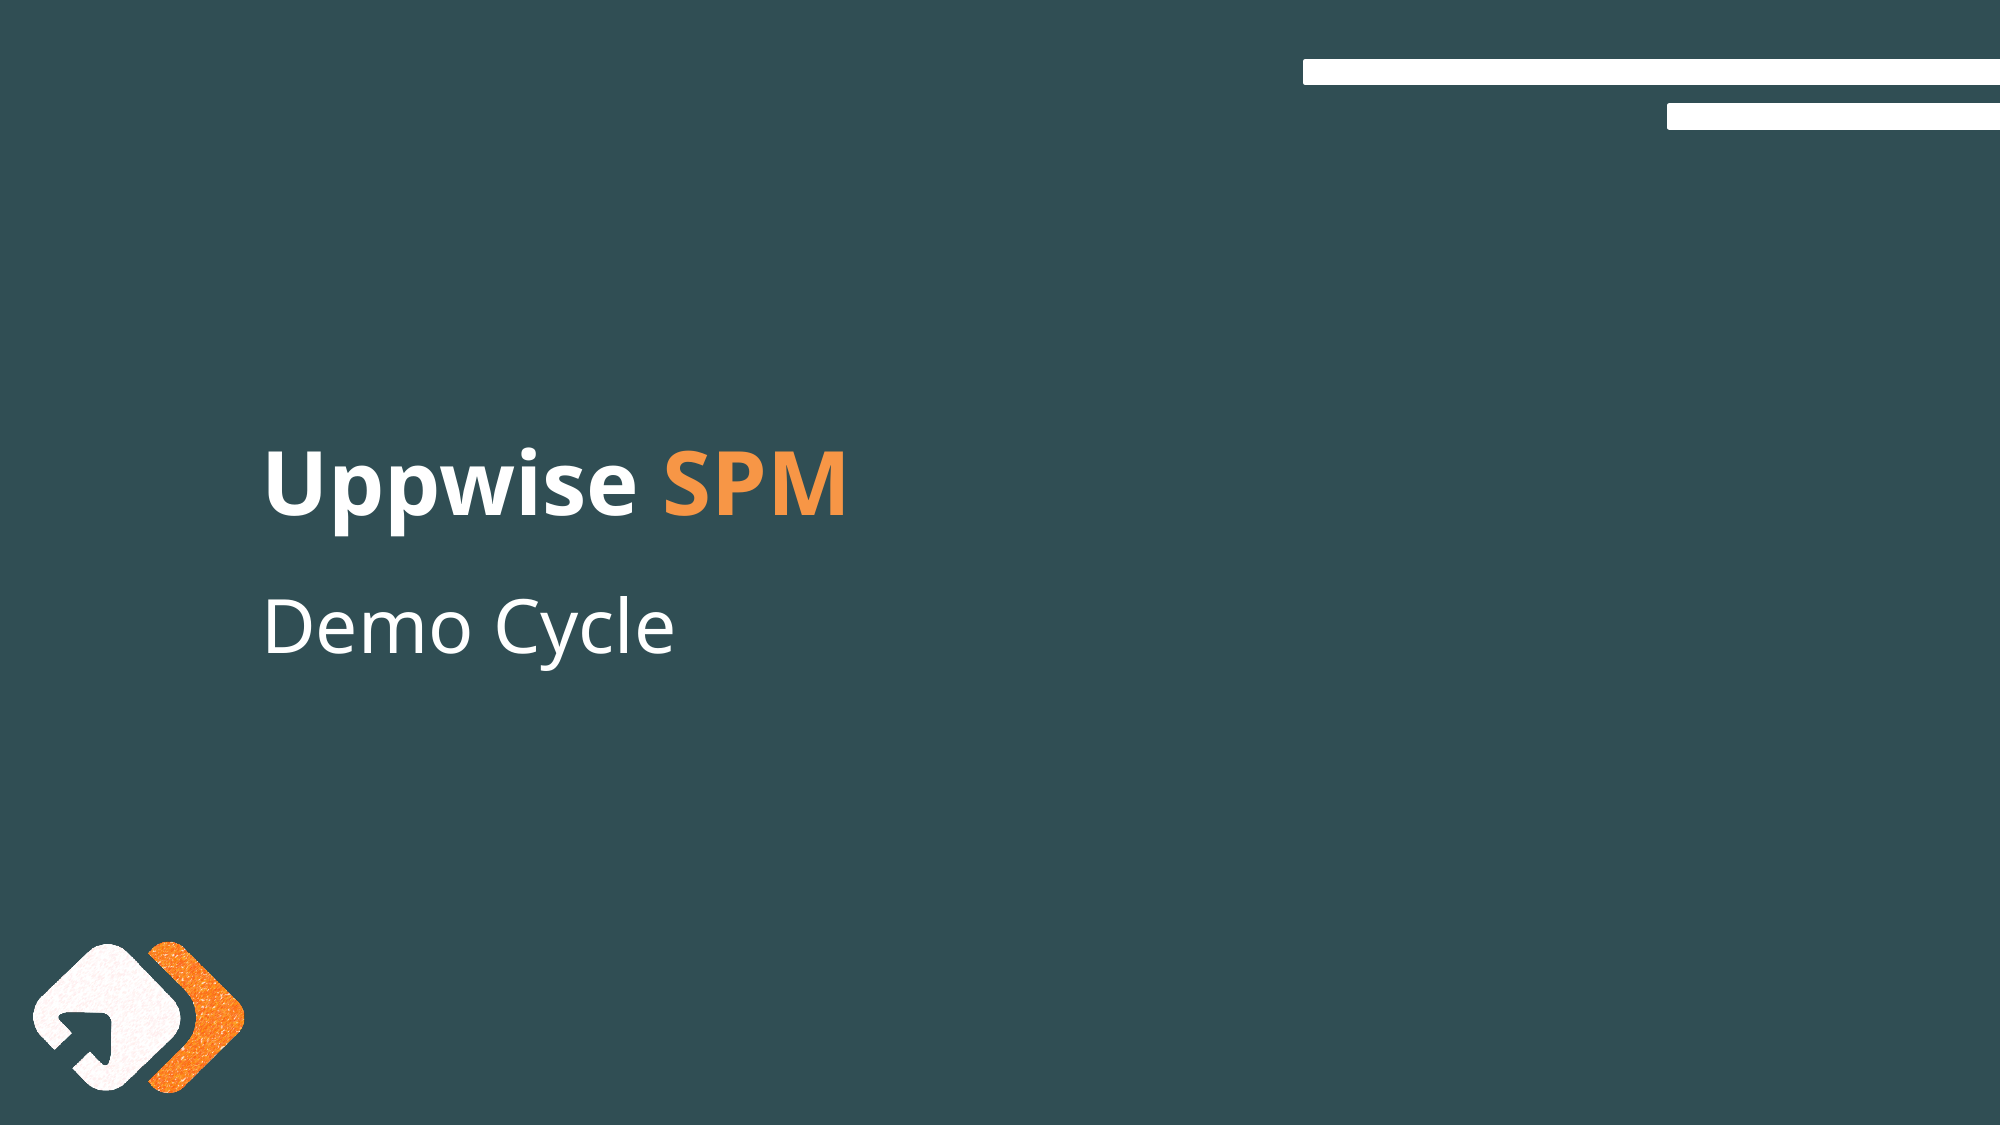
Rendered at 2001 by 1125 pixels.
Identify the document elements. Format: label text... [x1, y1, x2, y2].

text_box [1667, 103, 2000, 130]
picture [30, 909, 247, 1125]
text_box Uppwise SPM Demo Cycle [246, 366, 1845, 652]
text_box [1303, 59, 2000, 85]
